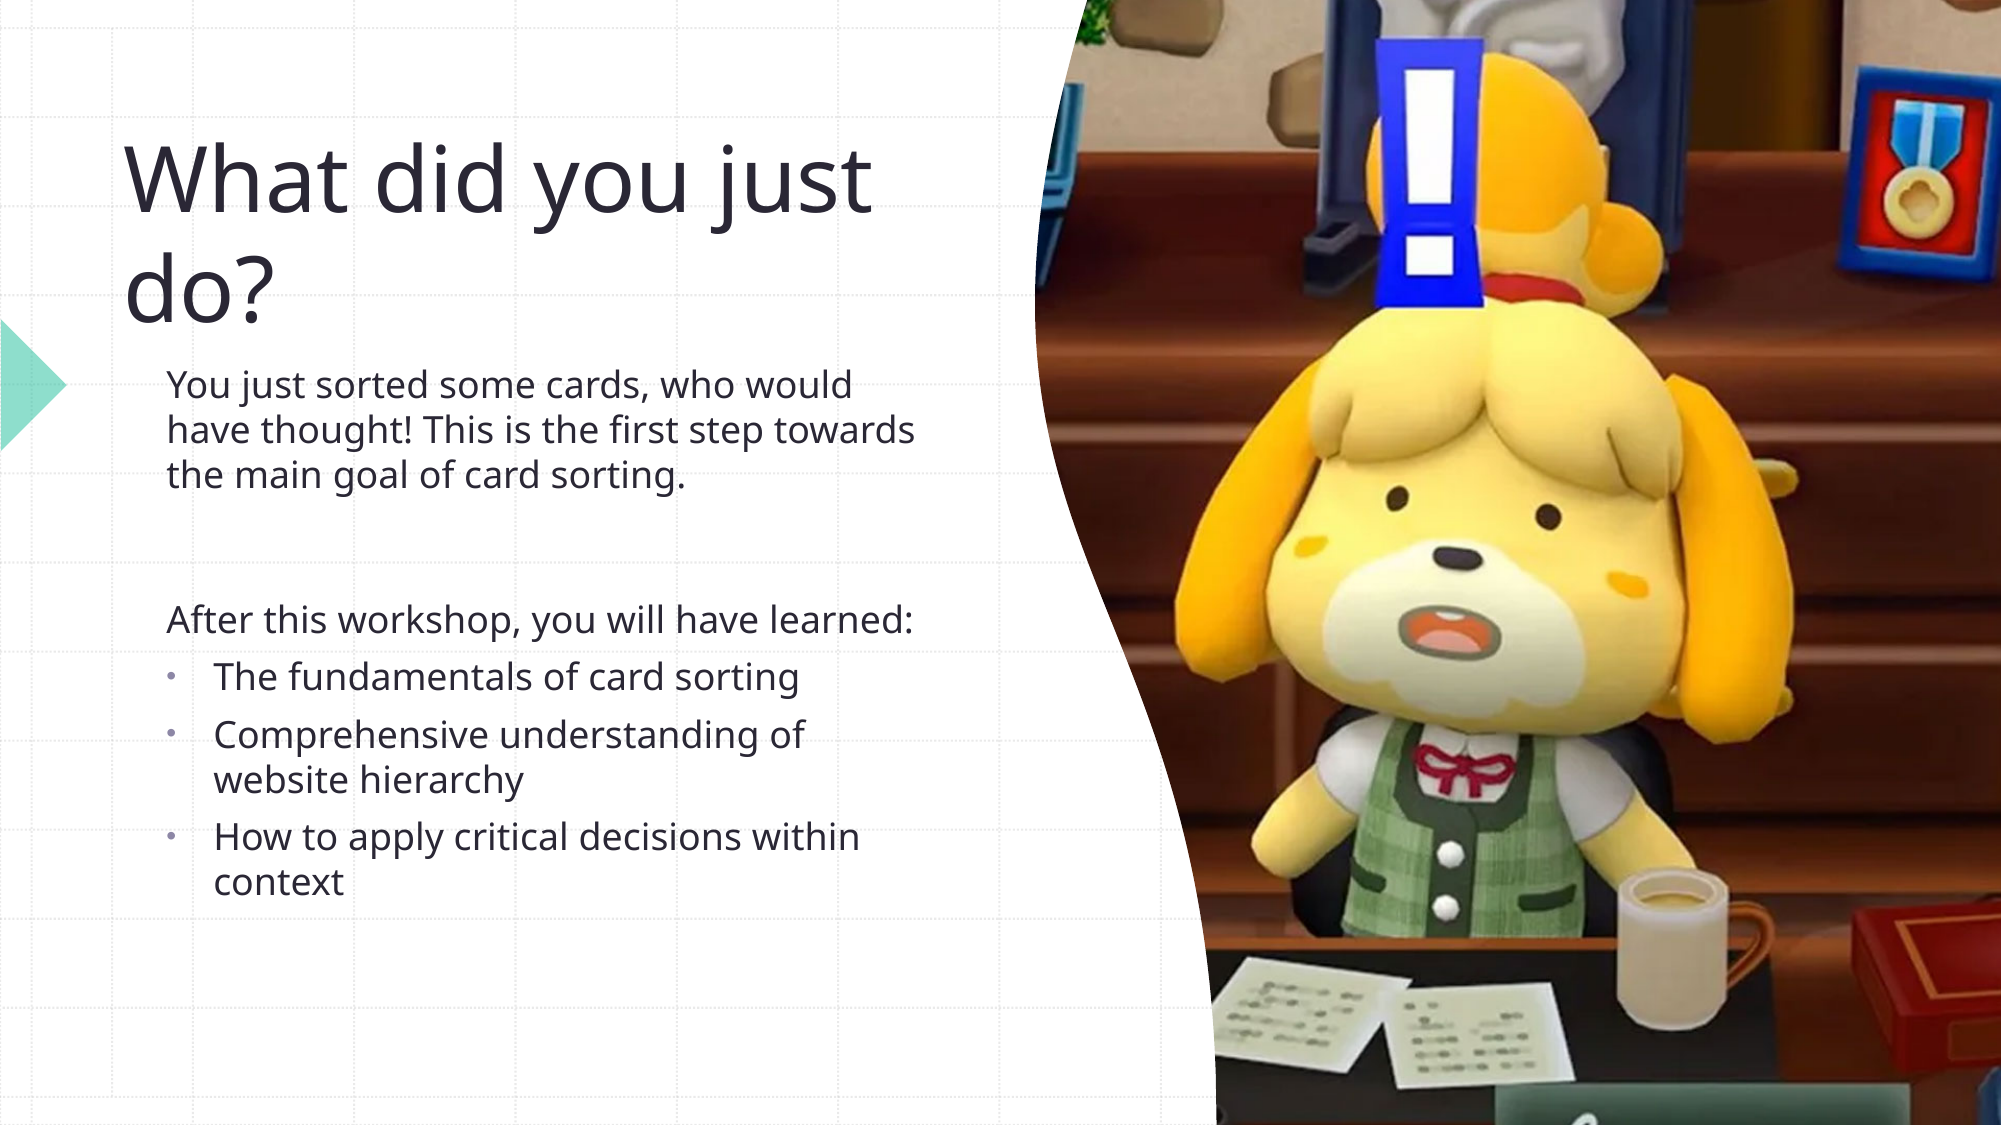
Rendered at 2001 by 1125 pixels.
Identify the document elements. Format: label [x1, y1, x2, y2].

picture [1034, 0, 2001, 1125]
text_box [0, 0, 1034, 1125]
